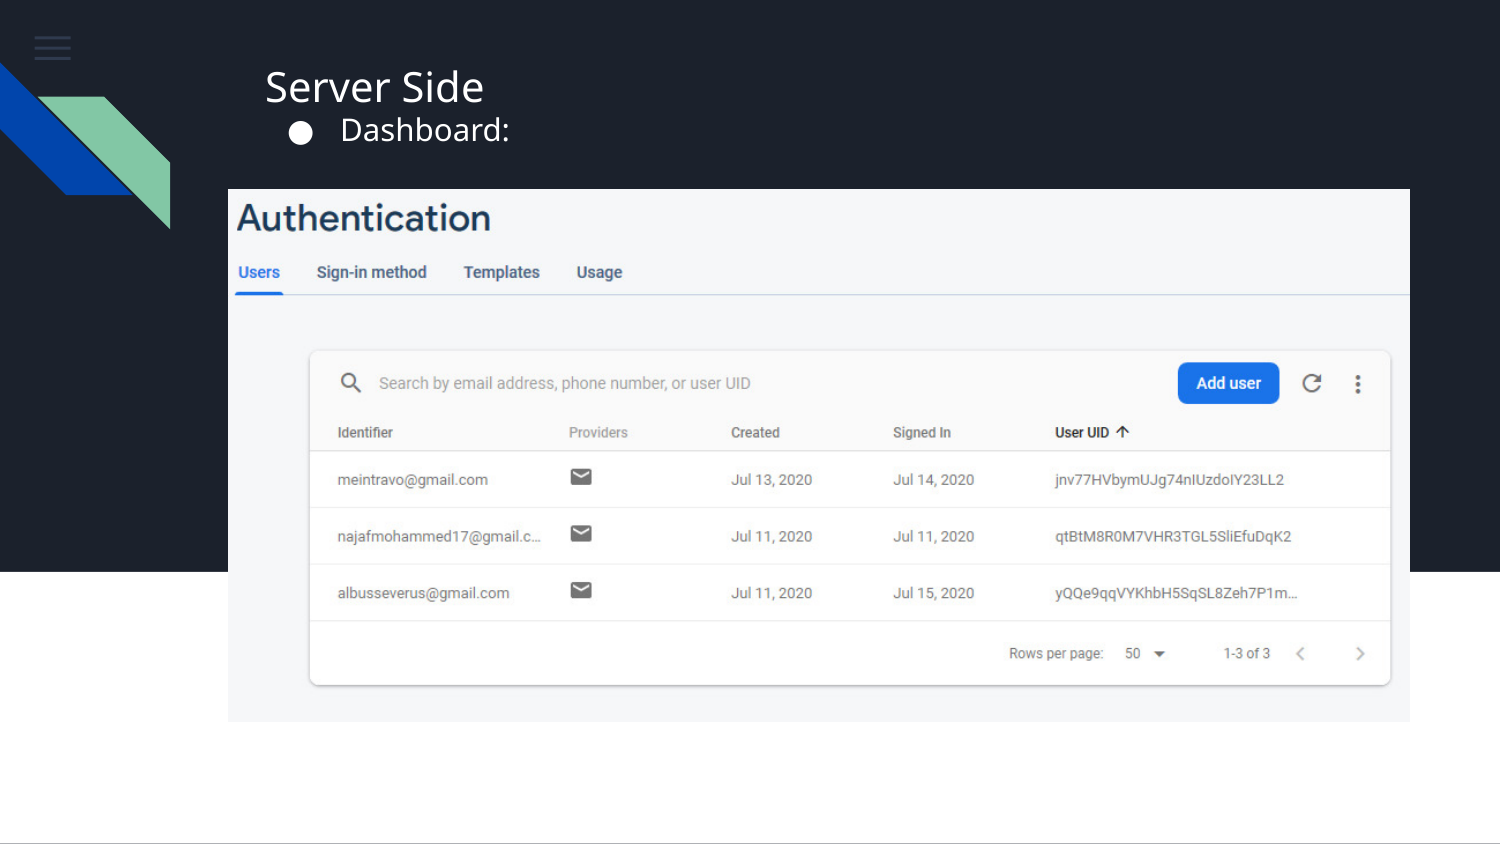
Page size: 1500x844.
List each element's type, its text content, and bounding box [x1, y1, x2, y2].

text_box Server Side Dashboard: [250, 45, 1034, 152]
picture [228, 189, 1410, 722]
